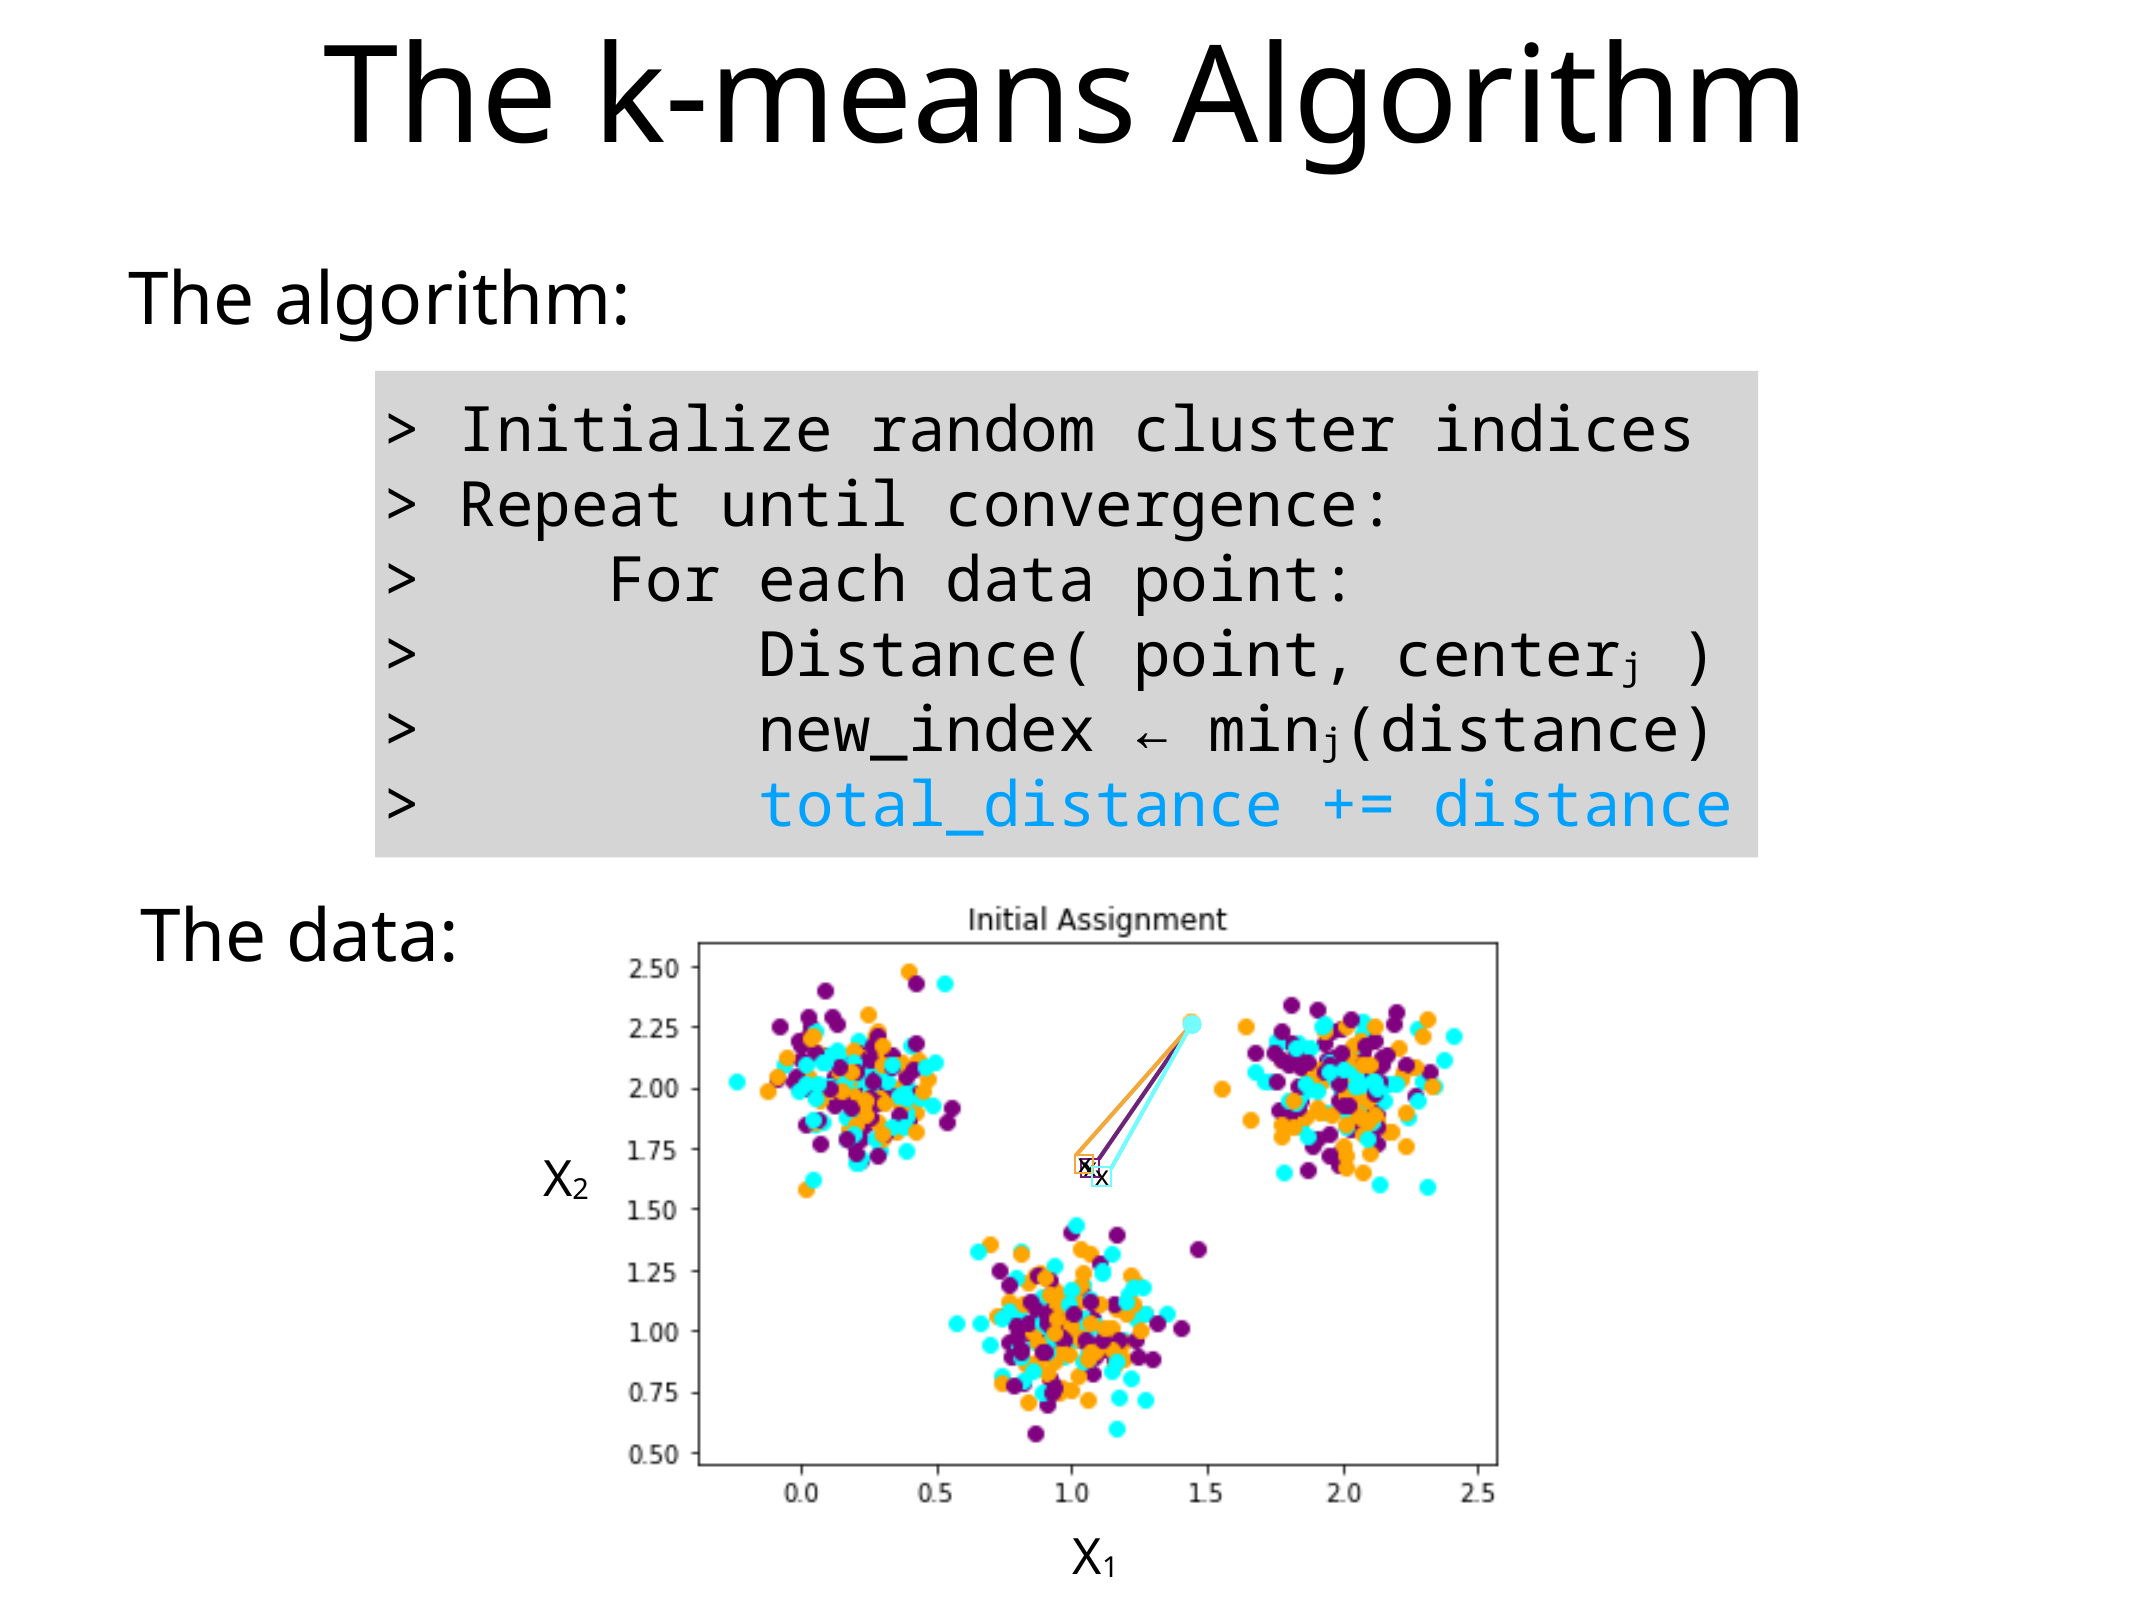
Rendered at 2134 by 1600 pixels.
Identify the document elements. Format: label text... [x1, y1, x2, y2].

text_box The algorithm: [120, 243, 640, 348]
text_box X2 [534, 1138, 598, 1215]
picture [604, 890, 1529, 1526]
text_box > Initialize random cluster indices > Repeat until convergence: > For each data point: > Distance( point, centerj ) > new_index ← minj(distance) > total_distance += distance [375, 370, 1759, 858]
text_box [1062, 1134, 1119, 1202]
title The k-means Algorithm [155, 0, 1978, 181]
text_box The data: [132, 880, 468, 985]
text_box X1 [1064, 1526, 1127, 1593]
